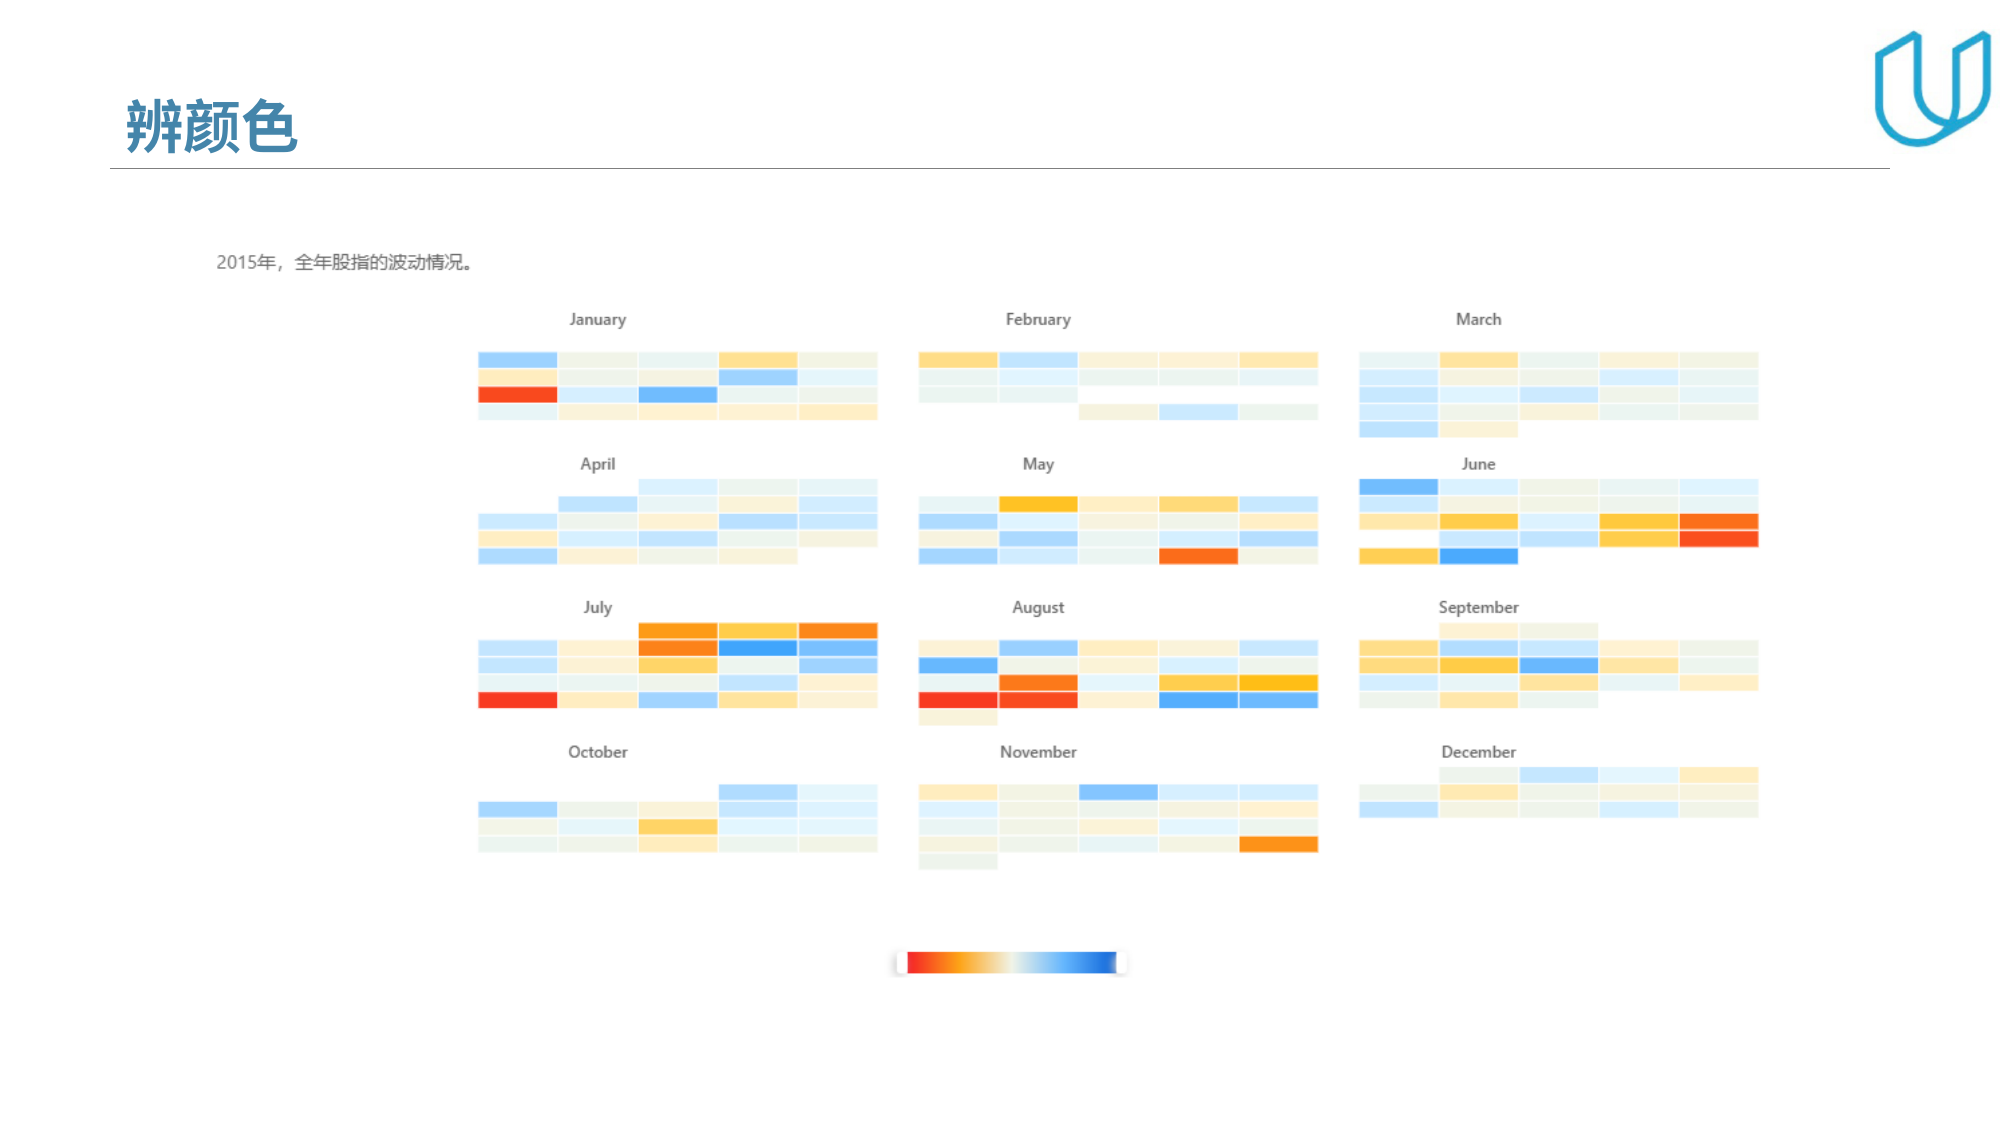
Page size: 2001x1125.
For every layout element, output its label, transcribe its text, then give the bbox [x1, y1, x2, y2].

title 辨颜色 [109, 0, 1890, 169]
picture [1863, 21, 2000, 154]
picture [196, 238, 1804, 1003]
